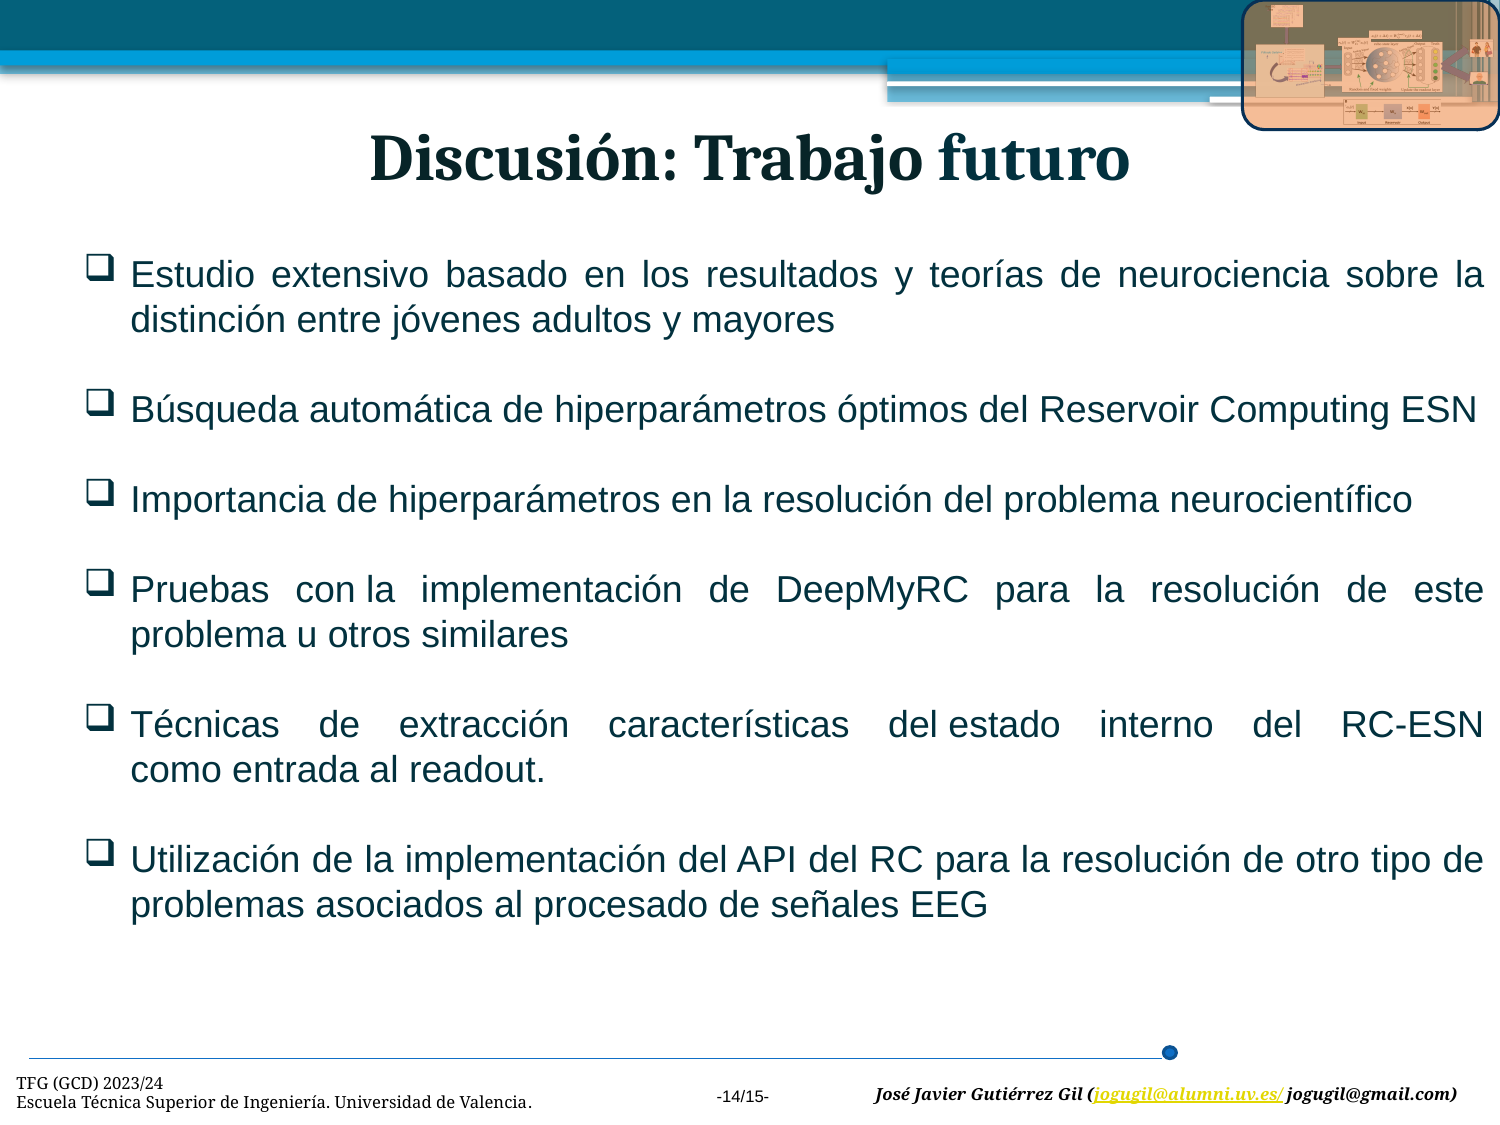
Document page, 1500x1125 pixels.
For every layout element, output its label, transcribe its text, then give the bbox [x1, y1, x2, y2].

text_box José Javier Gutiérrez Gil (jogugil@alumni.uv.es/ jogugil@gmail.com) [950, 1057, 1473, 1125]
text_box Estudio extensivo basado en los resultados y teorías de neurociencia sobre la distinción entre jóvenes adultos y mayores Búsqueda automática de hiperparámetros óptimos del Reservoir Computing ESN Importancia de hiperparámetros en la resolución del problema neurocientífico Pruebas con la implementación de DeepMyRC para la resolución de este problema u otros similares Técnicas de extracción características del estado interno del RC-ESN como entrada al readout. Utilización de la implementación del API del RC para la resolución de otro tipo de problemas asociados al procesado de señales EEG [68, 242, 1500, 978]
picture [1242, 0, 1500, 131]
text_box Discusión: Trabajo futuro [0, 105, 1500, 203]
text_box TFG (GCD) 2023/24 Escuela Técnica Superior de Ingeniería. Universidad de Valencia. [1, 1059, 606, 1125]
text_box [1161, 1045, 1178, 1057]
text_box -14/15- [693, 1078, 798, 1114]
